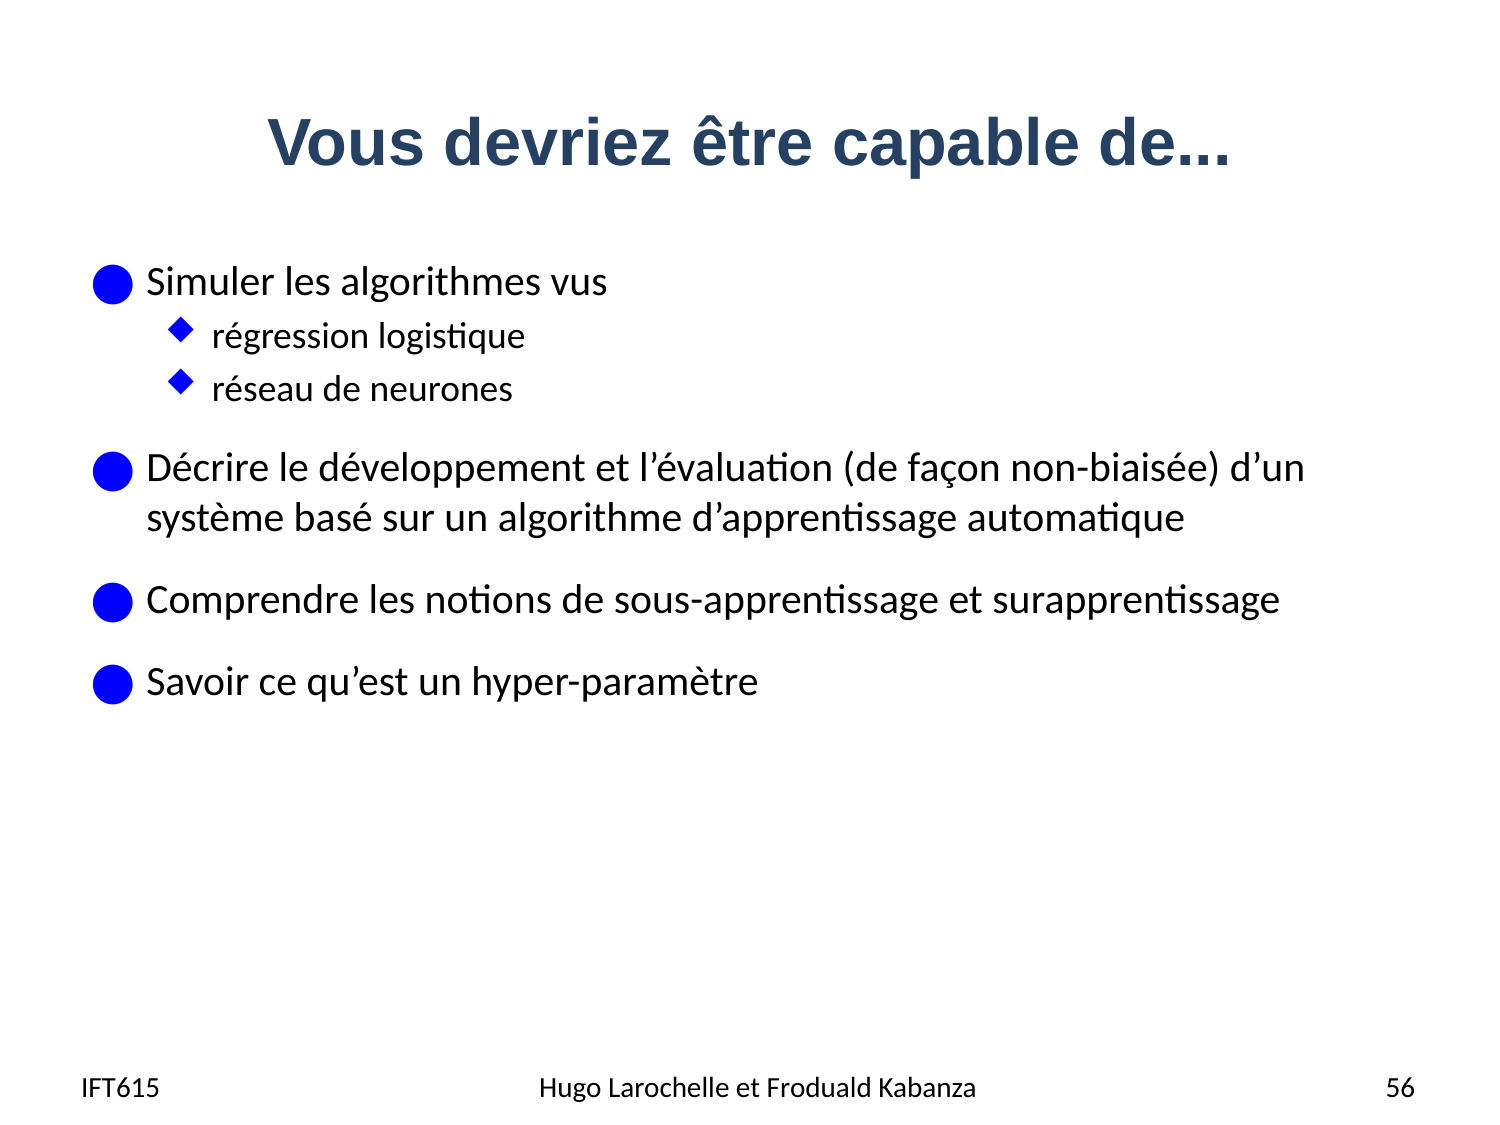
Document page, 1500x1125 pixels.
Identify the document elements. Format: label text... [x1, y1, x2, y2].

title Vous devriez être capable de... [75, 45, 1425, 233]
slide_number IFT615 [66, 1056, 356, 1117]
slide_number 56 [1080, 1056, 1431, 1117]
list Simuler les algorithmes vus régression logistique réseau de neurones Décrire le développement et l’évaluation (de façon non-biaisée) d’un système basé sur un algorithme d’apprentissage automatique Comprendre les notions de sous-apprentissage et surapprentissage Savoir ce qu’est un hyper-paramètre [75, 246, 1425, 989]
footer Hugo Larochelle et Froduald Kabanza [520, 1056, 996, 1117]
